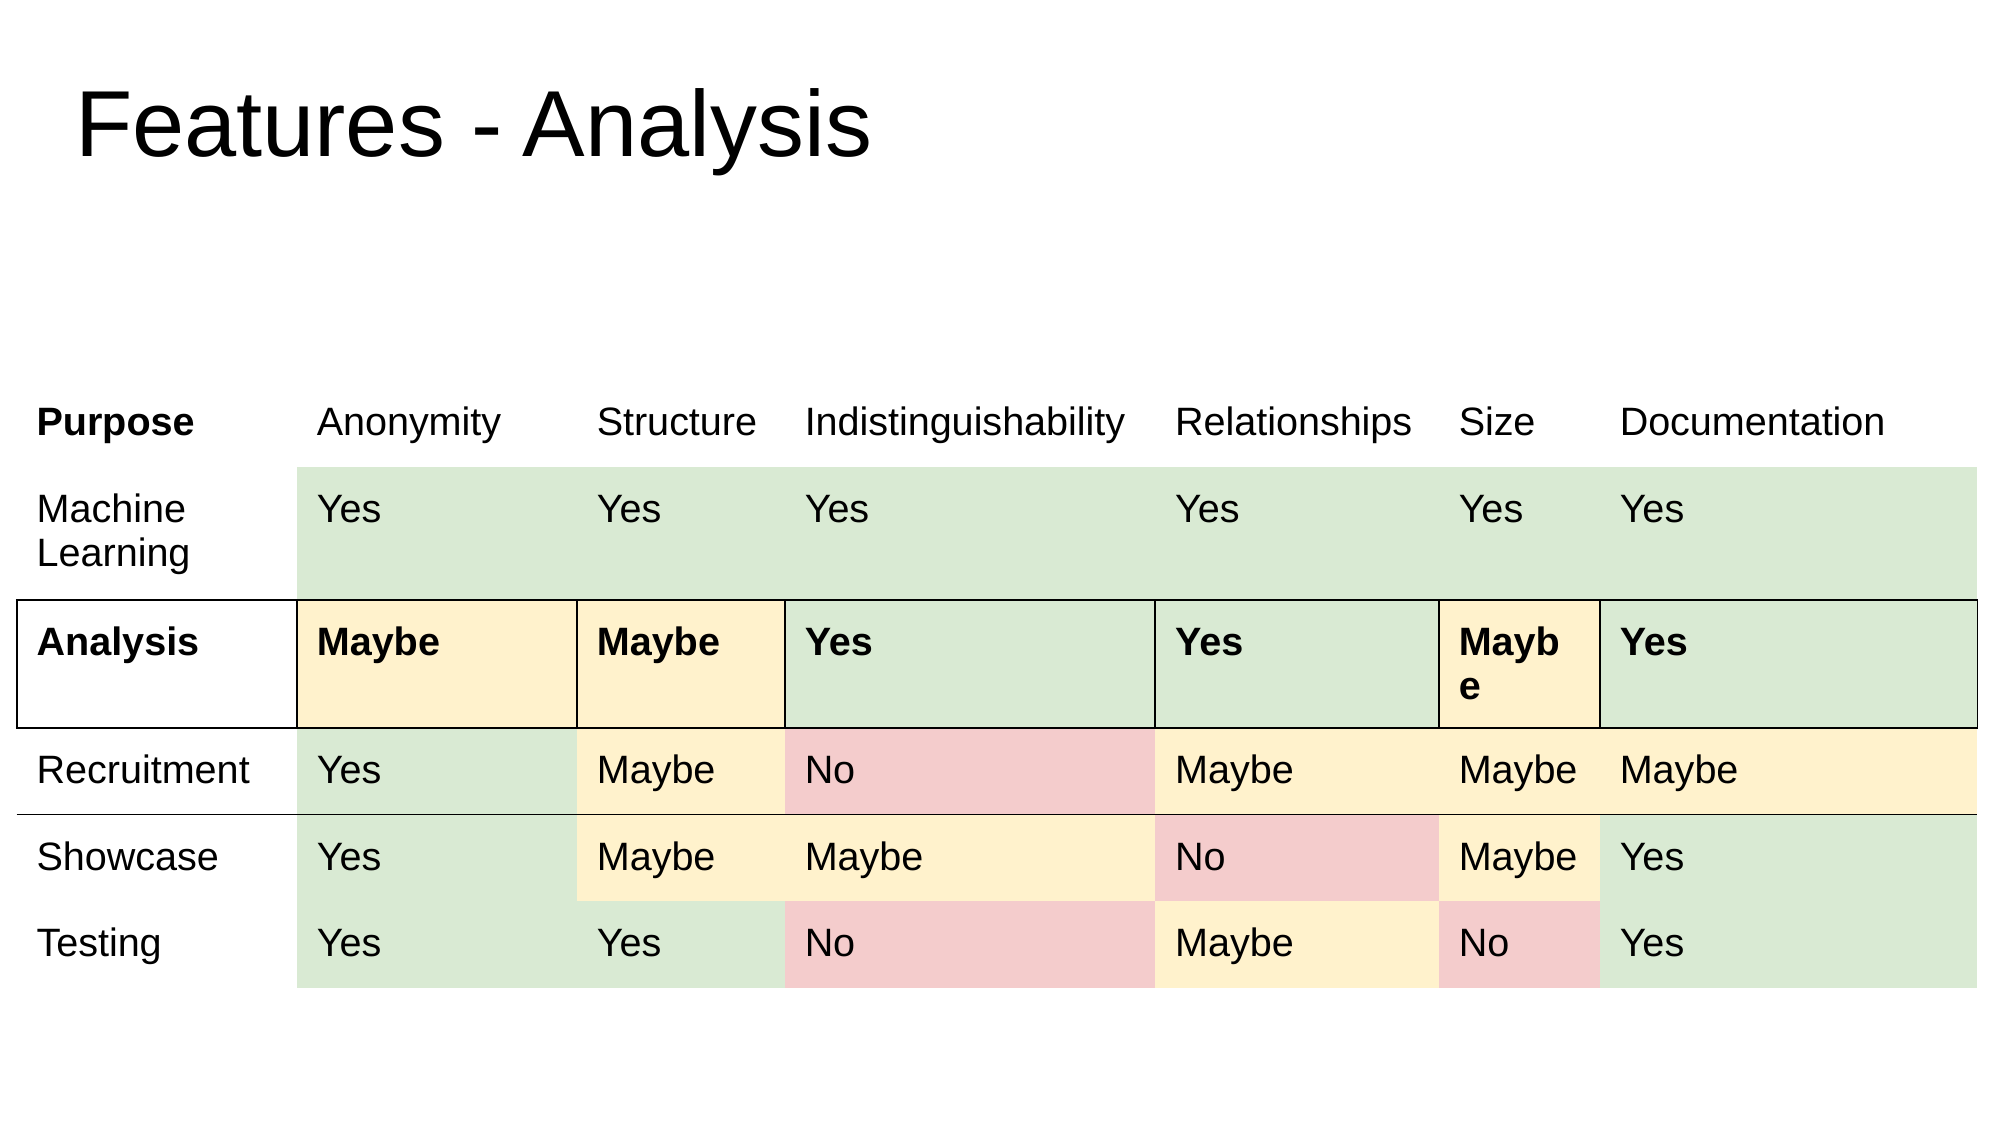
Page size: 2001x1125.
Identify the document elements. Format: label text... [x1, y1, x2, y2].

table_cell Yes [577, 901, 785, 988]
table_cell Maybe [577, 729, 785, 814]
table_header Relationships [1155, 380, 1439, 467]
table_cell Maybe [1155, 729, 1439, 814]
table_cell Yes [785, 467, 1155, 599]
table_cell Yes [786, 601, 1154, 727]
table_cell Maybe [1600, 729, 1977, 814]
table_cell Machine Learning [17, 467, 297, 599]
table_cell Yes [1439, 467, 1600, 599]
table_cell Yes [1600, 901, 1977, 988]
table_cell No [785, 901, 1155, 988]
table_cell Maybe [785, 815, 1155, 901]
table_cell Yes [297, 901, 577, 988]
table_cell Yes [297, 729, 577, 814]
table_cell Yes [1156, 601, 1438, 727]
table_cell Maybe [577, 815, 785, 901]
table_cell Maybe [298, 601, 576, 727]
table_header Indistinguishability [785, 380, 1155, 467]
table_header Documentation [1600, 380, 1977, 467]
table_cell Yes [1155, 467, 1439, 599]
table_cell Maybe [1439, 815, 1600, 901]
table_cell Showcase [17, 815, 297, 901]
table_cell Maybe [578, 601, 784, 727]
table_cell No [1155, 815, 1439, 901]
table_cell Maybe [1439, 729, 1600, 814]
table_cell Recruitment [17, 729, 297, 814]
table_header Structure [577, 380, 785, 467]
table_cell Maybe [1440, 601, 1599, 727]
table_header Purpose [17, 380, 297, 467]
table_cell Yes [297, 815, 577, 901]
table_header Anonymity [297, 380, 577, 467]
table_cell No [785, 729, 1155, 814]
table_cell Yes [1600, 815, 1977, 901]
title Features - Analysis [55, 42, 1855, 231]
table_header Size [1439, 380, 1600, 467]
table_cell Testing [17, 901, 297, 988]
table_cell Analysis [18, 601, 296, 727]
table_cell No [1439, 901, 1600, 988]
table_cell Maybe [1155, 901, 1439, 988]
table_cell Yes [1600, 467, 1977, 599]
table_cell Yes [297, 467, 577, 599]
table_cell Yes [577, 467, 785, 599]
table_cell Yes [1601, 601, 1977, 727]
